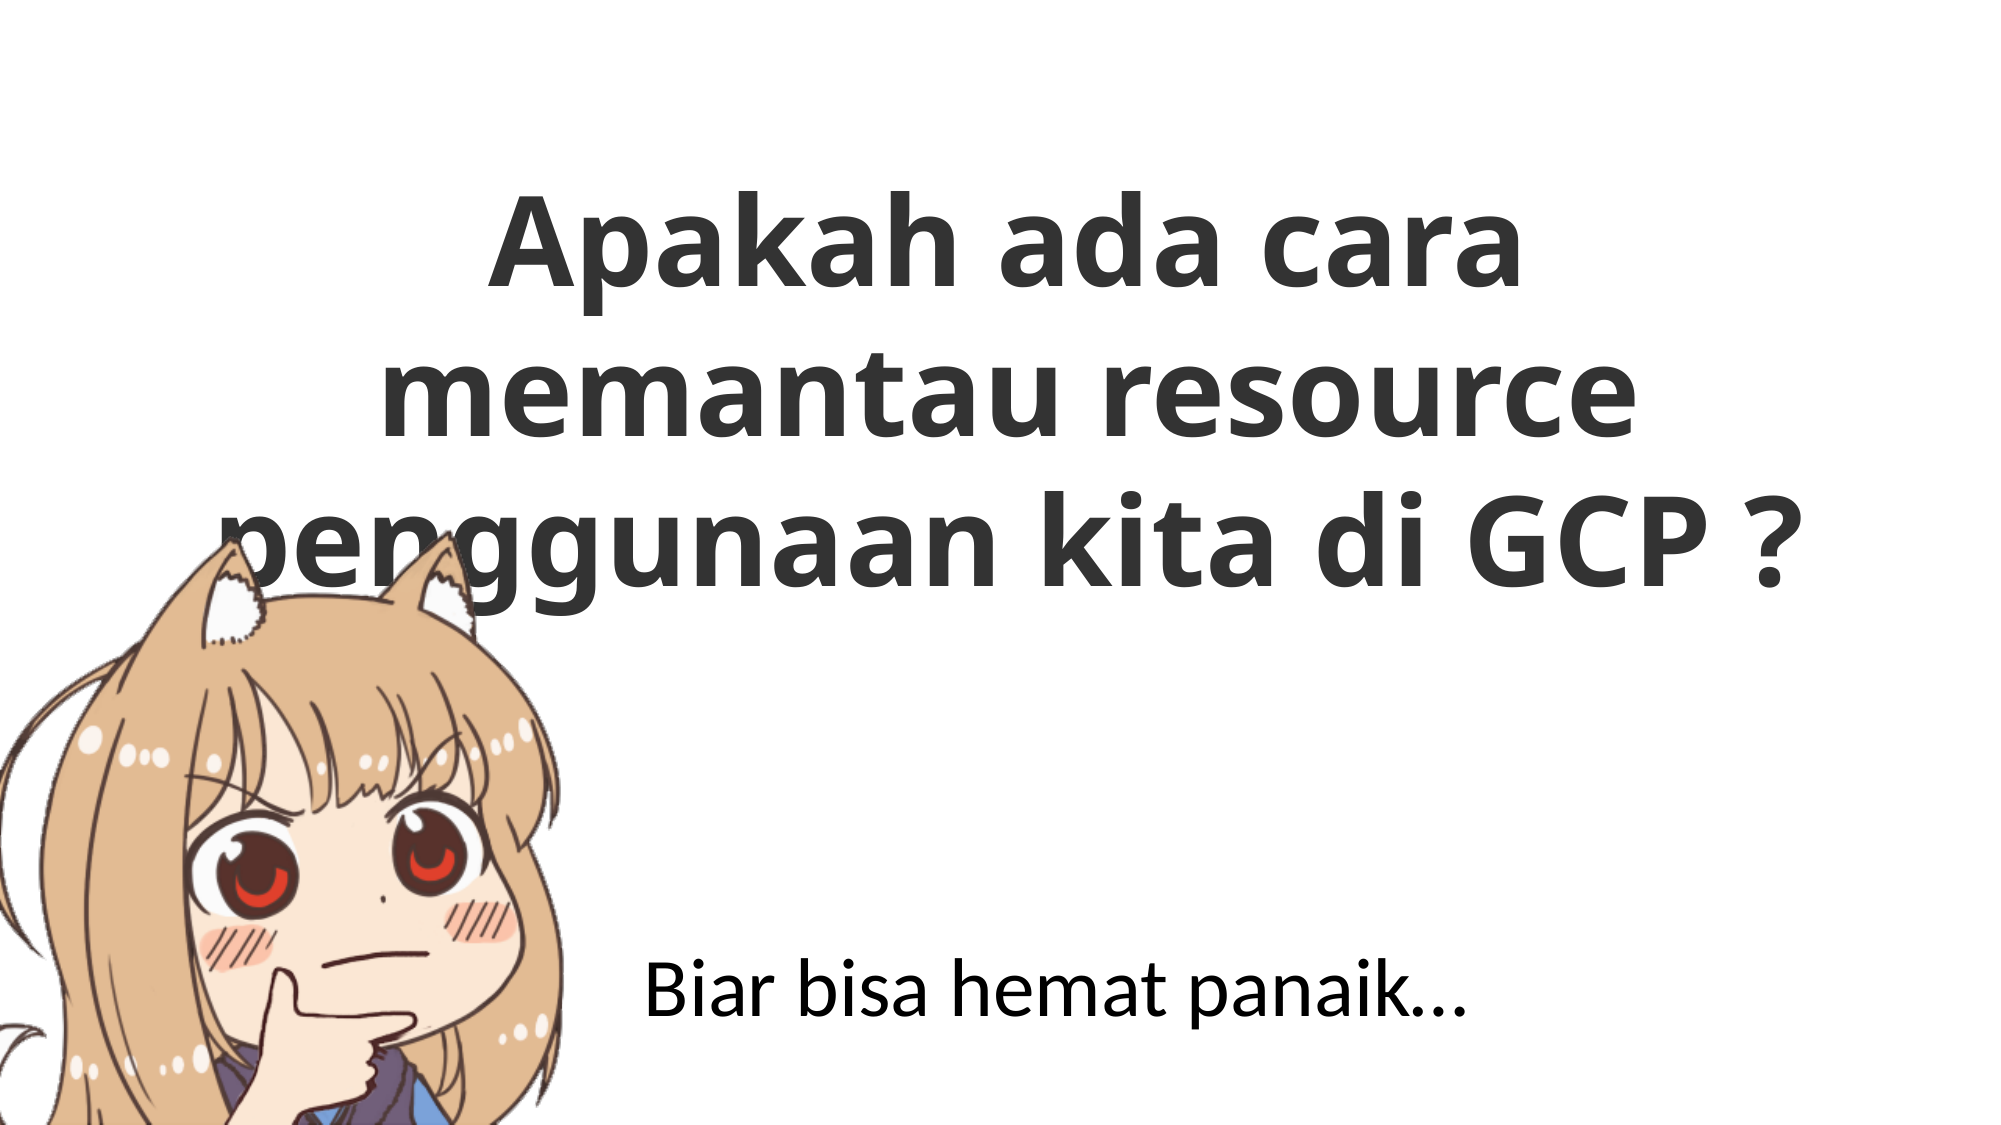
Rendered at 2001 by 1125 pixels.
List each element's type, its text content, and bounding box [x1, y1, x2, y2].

picture [0, 499, 625, 1125]
text_box Biar bisa hemat panaik… [628, 926, 1485, 1041]
text_box Apakah ada cara memantau resource penggunaan kita di GCP ? [160, 154, 1857, 620]
